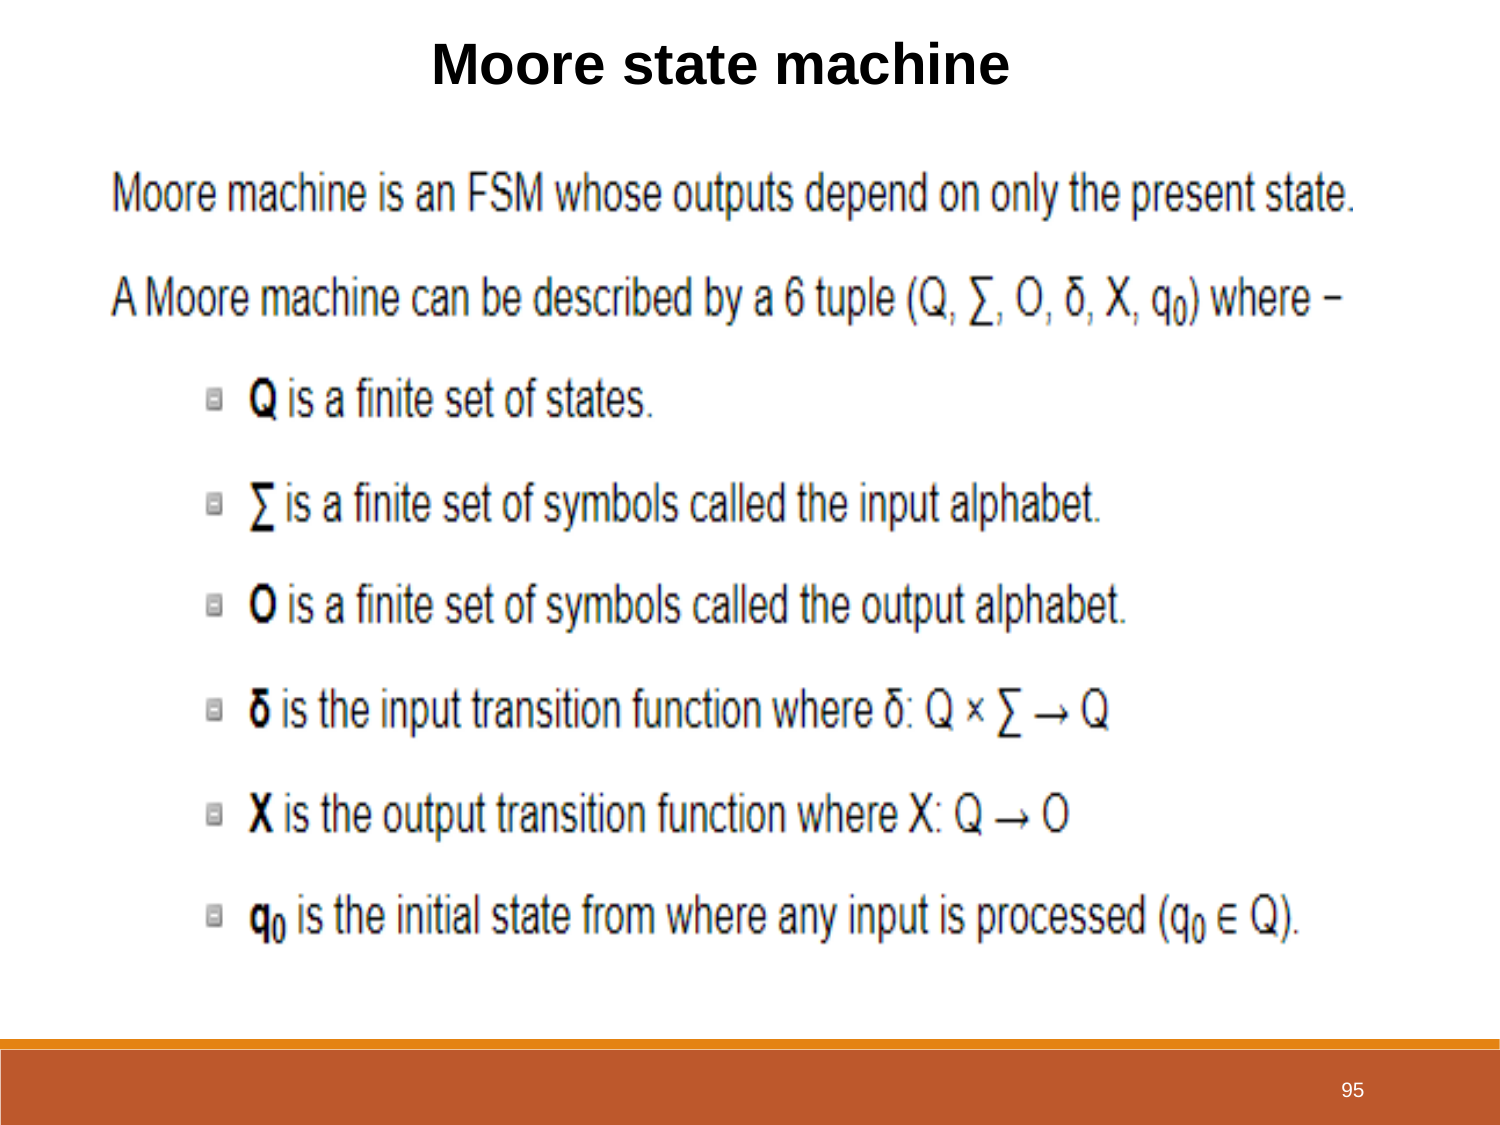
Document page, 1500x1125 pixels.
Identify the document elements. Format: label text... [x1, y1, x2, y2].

picture [99, 136, 1353, 965]
text_box 95 [1217, 1059, 1380, 1120]
text_box Moore state machine [412, 19, 1030, 104]
